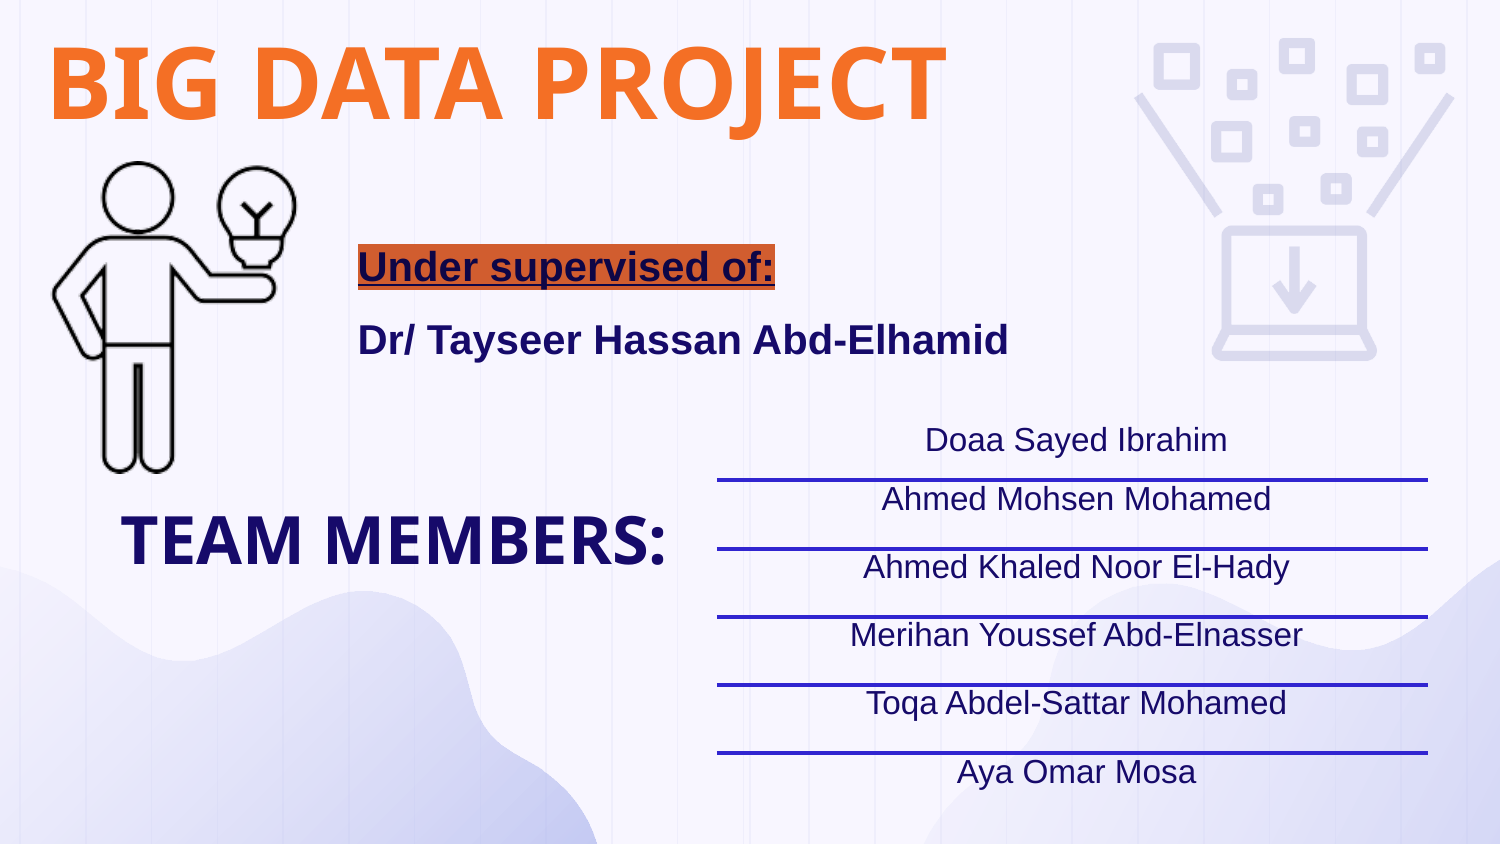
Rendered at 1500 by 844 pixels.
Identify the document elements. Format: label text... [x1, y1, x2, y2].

table_cell Toqa Abdel-Sattar Mohamed [717, 687, 1428, 751]
picture [18, 161, 332, 475]
table_header Doaa Sayed Ibrahim [717, 421, 1428, 478]
table_cell Aya Omar Mosa [717, 755, 1428, 802]
table_cell Ahmed Khaled Noor El-Hady [717, 551, 1428, 615]
table_cell Ahmed Mohsen Mohamed [717, 482, 1428, 547]
table_cell Merihan Youssef Abd-Elnasser [717, 619, 1428, 683]
title TEAM MEMBERS: [38, 491, 717, 584]
picture [1126, 32, 1461, 366]
text_box BIG DATA PROJECT [0, 14, 1052, 145]
text_box Under supervised of: Dr/ Tayseer Hassan Abd-Elhamid [342, 232, 1122, 370]
